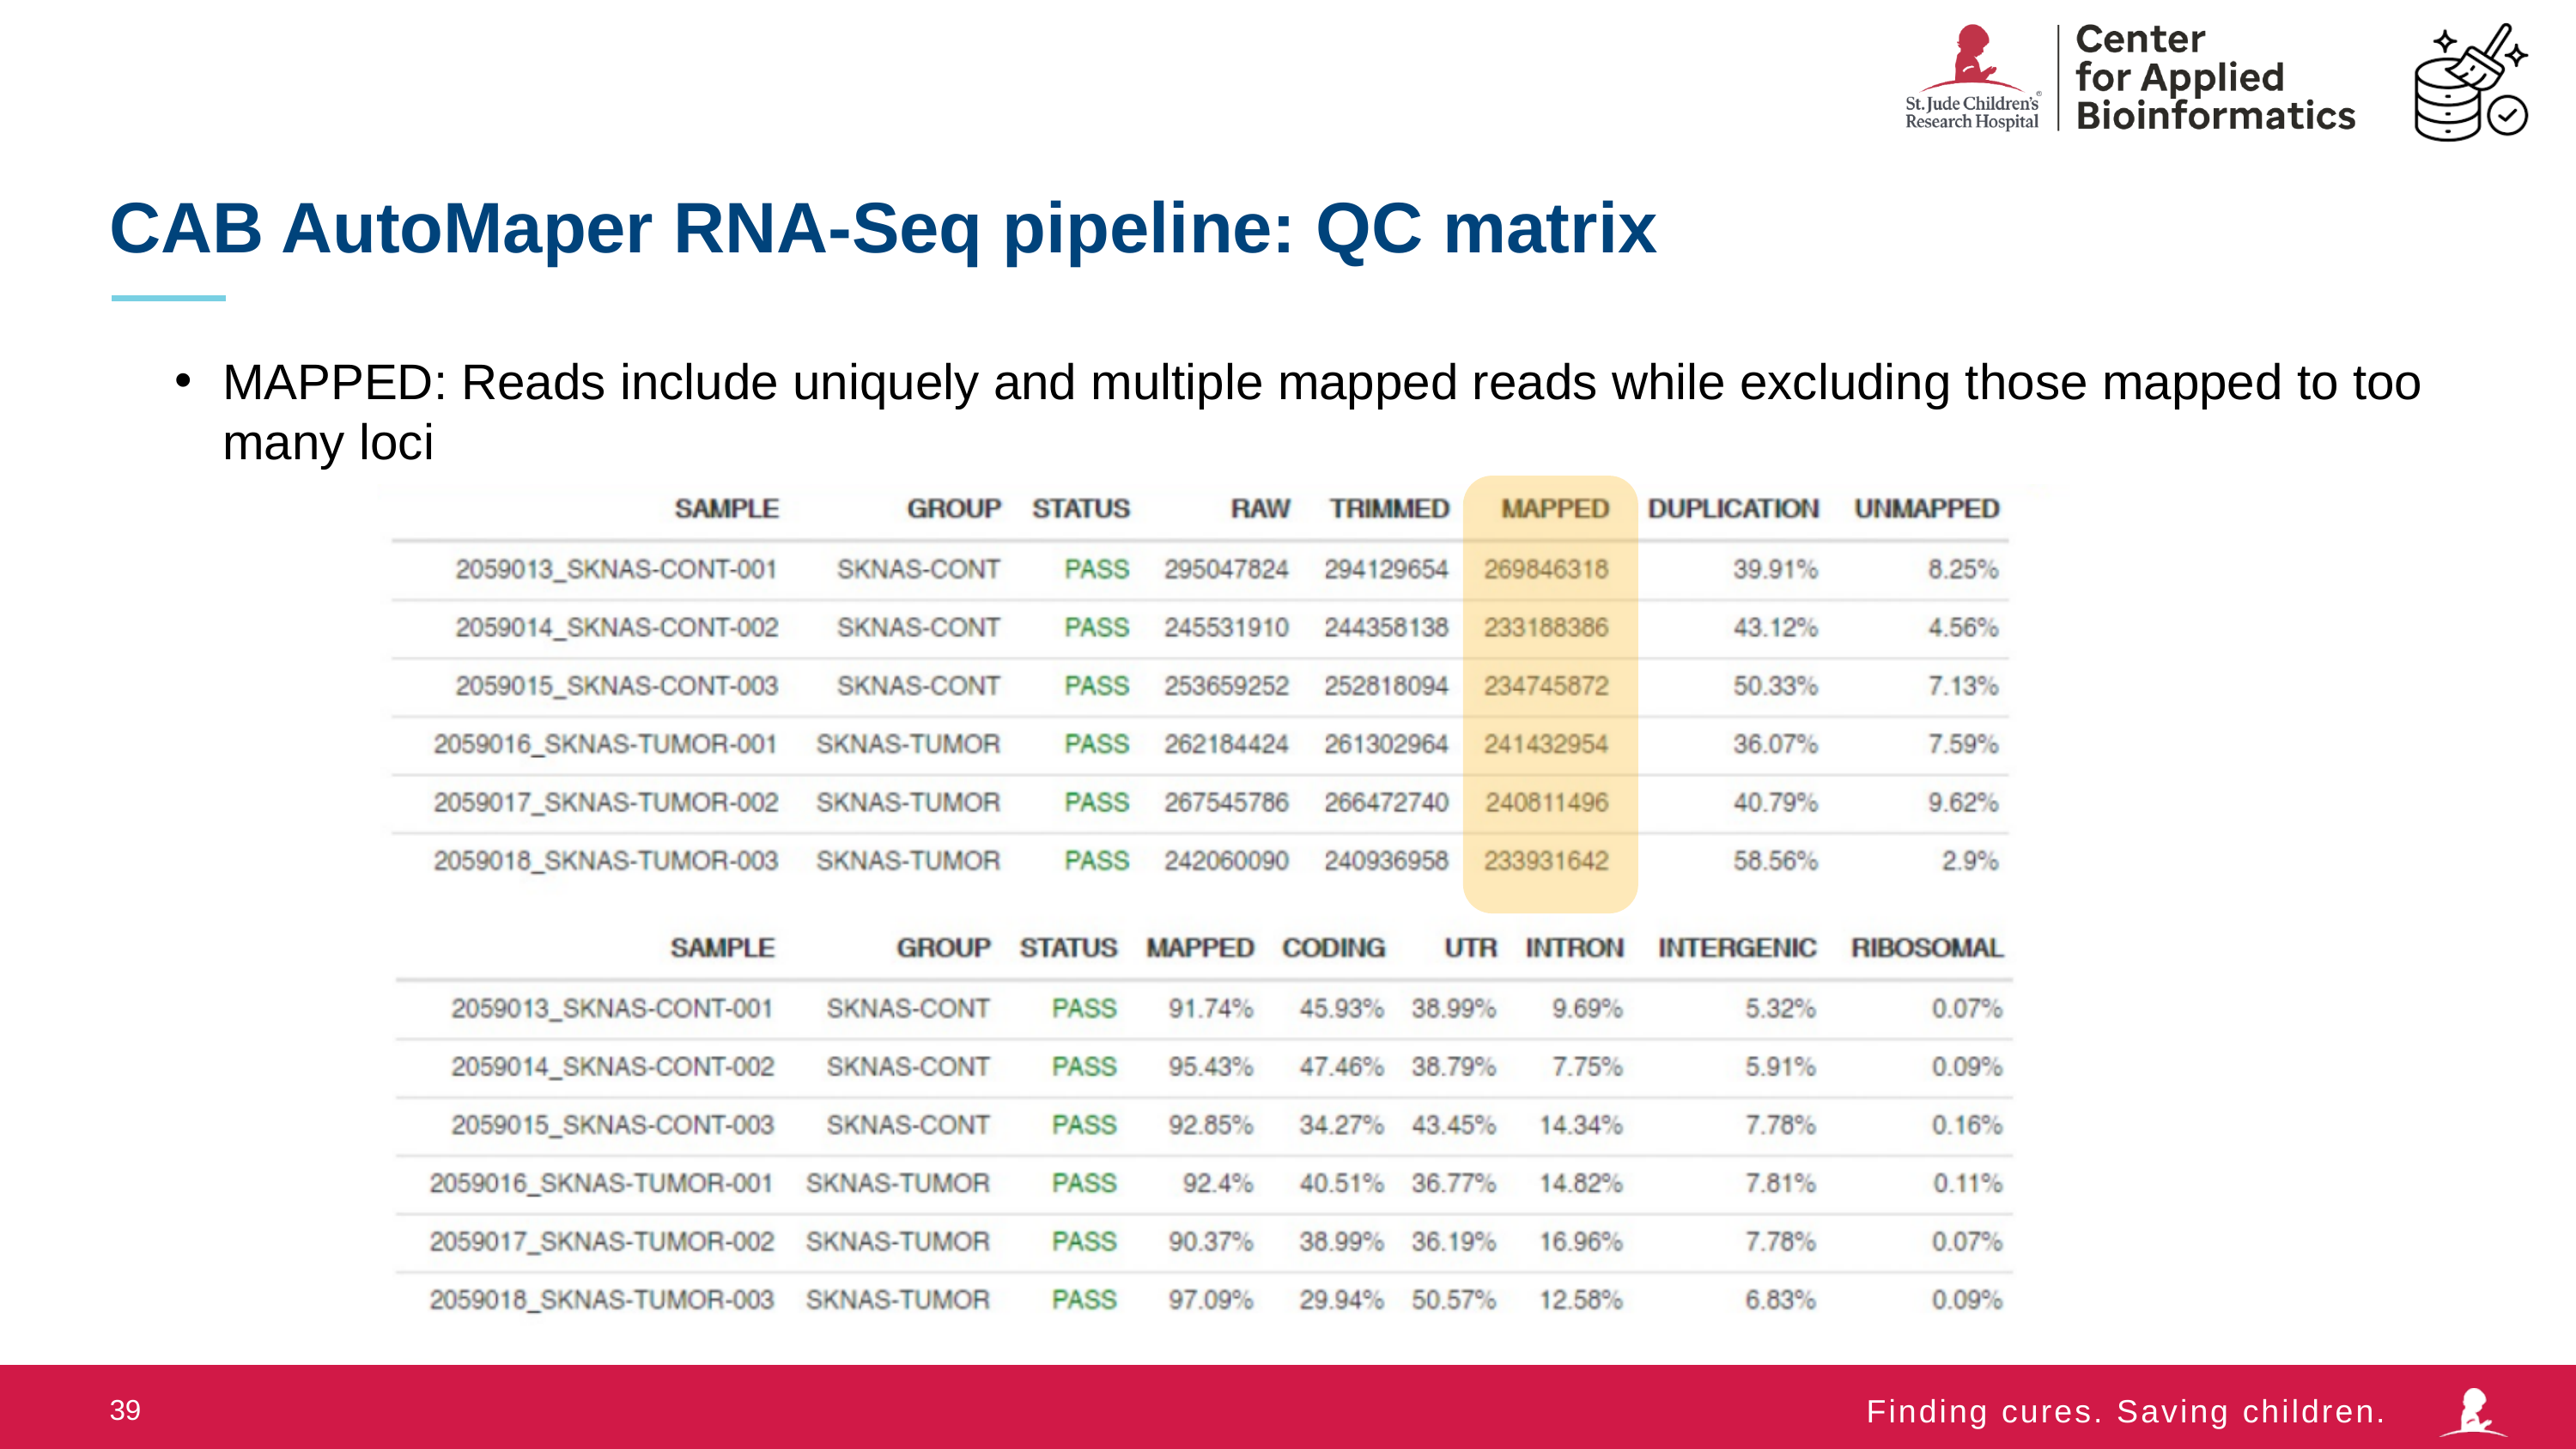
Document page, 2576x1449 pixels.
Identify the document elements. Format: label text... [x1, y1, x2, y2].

title CAB AutoMaper RNA-Seq pipeline: QC matrix [96, 77, 2475, 276]
picture [1866, 0, 2576, 161]
slide_number 39 [96, 1375, 228, 1442]
text_box MAPPED: Reads include uniquely and multiple mapped reads while excluding those mapped to too many loci [161, 343, 2540, 476]
picture [377, 484, 2070, 1360]
text_box [1470, 475, 1631, 484]
